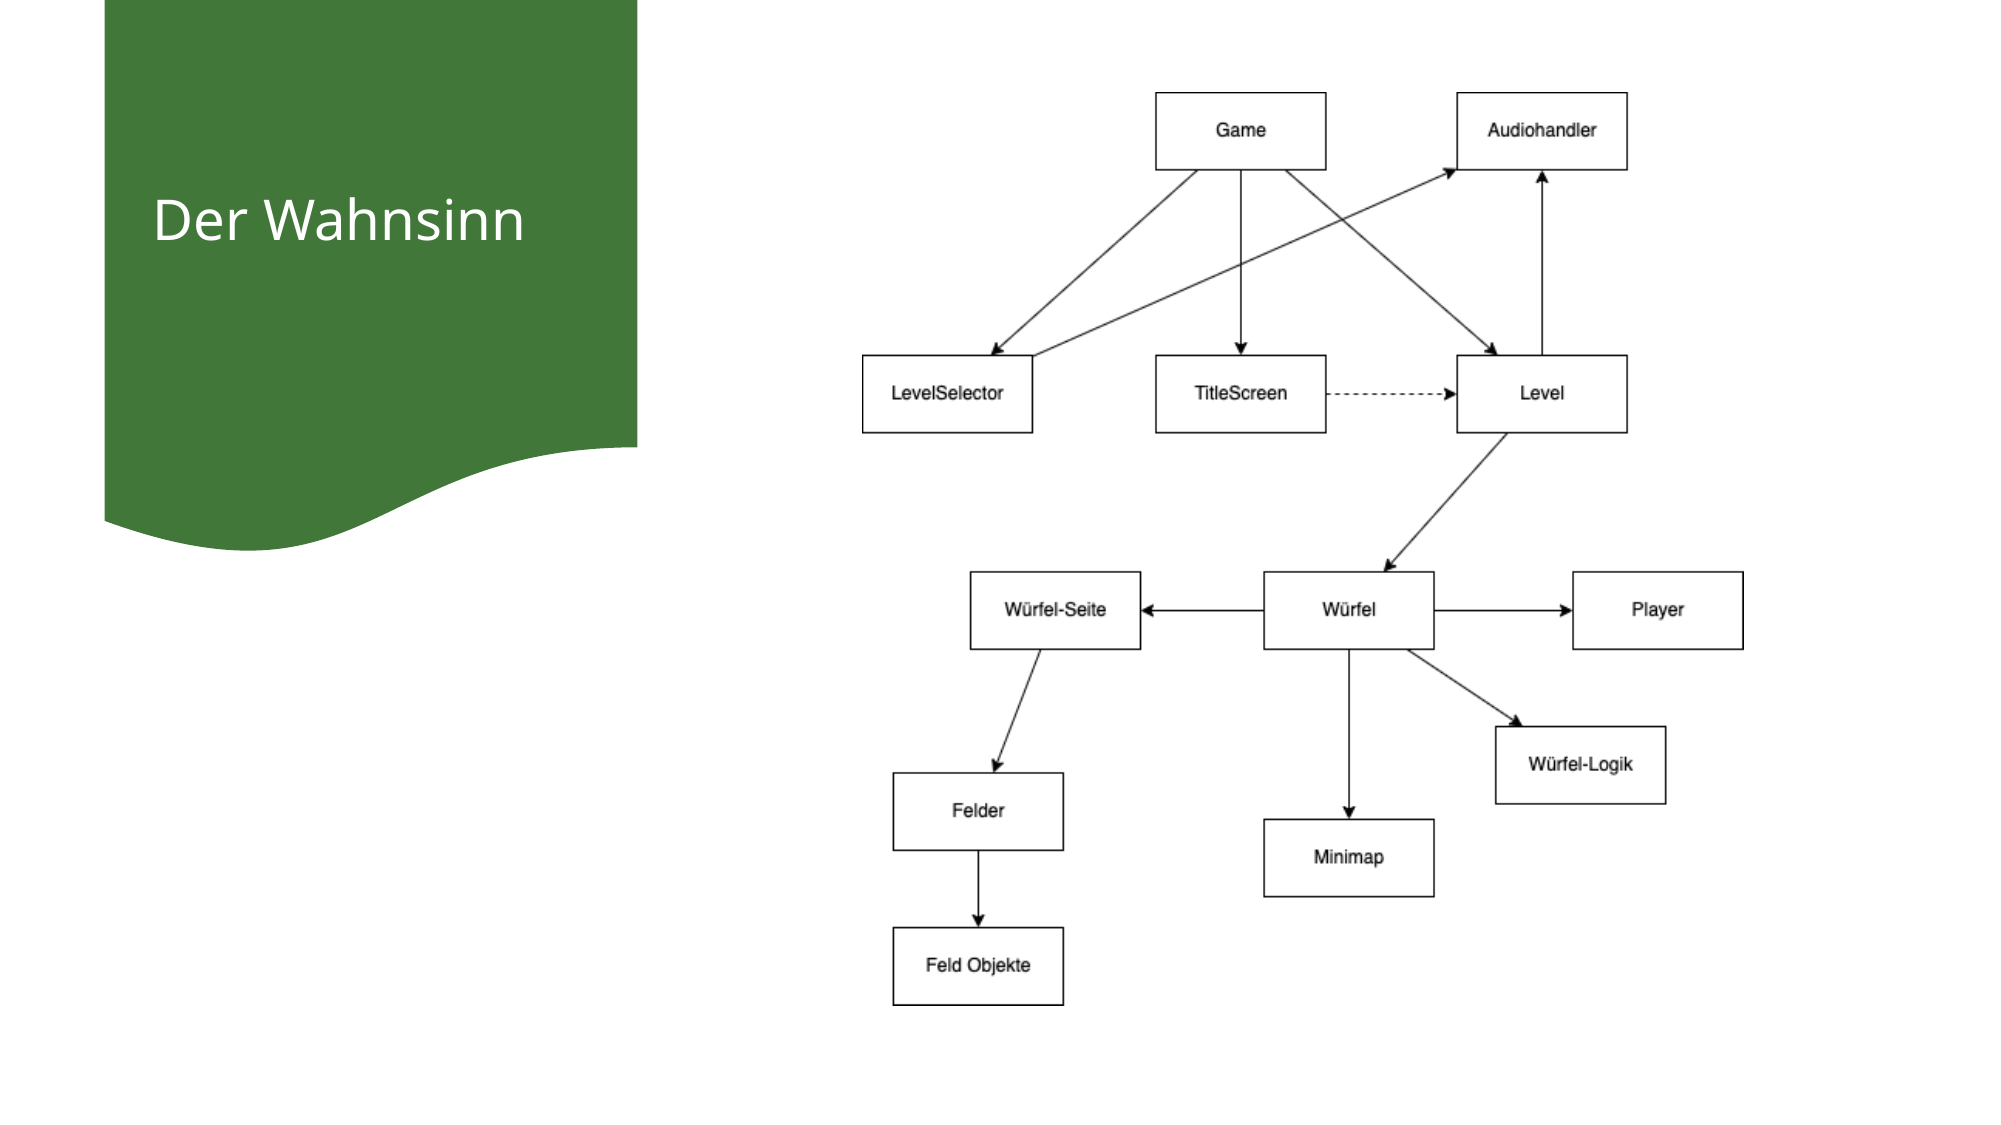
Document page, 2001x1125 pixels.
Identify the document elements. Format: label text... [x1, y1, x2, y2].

title Der Wahnsinn [137, 28, 604, 417]
text_box [103, 0, 639, 552]
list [862, 92, 1744, 1006]
